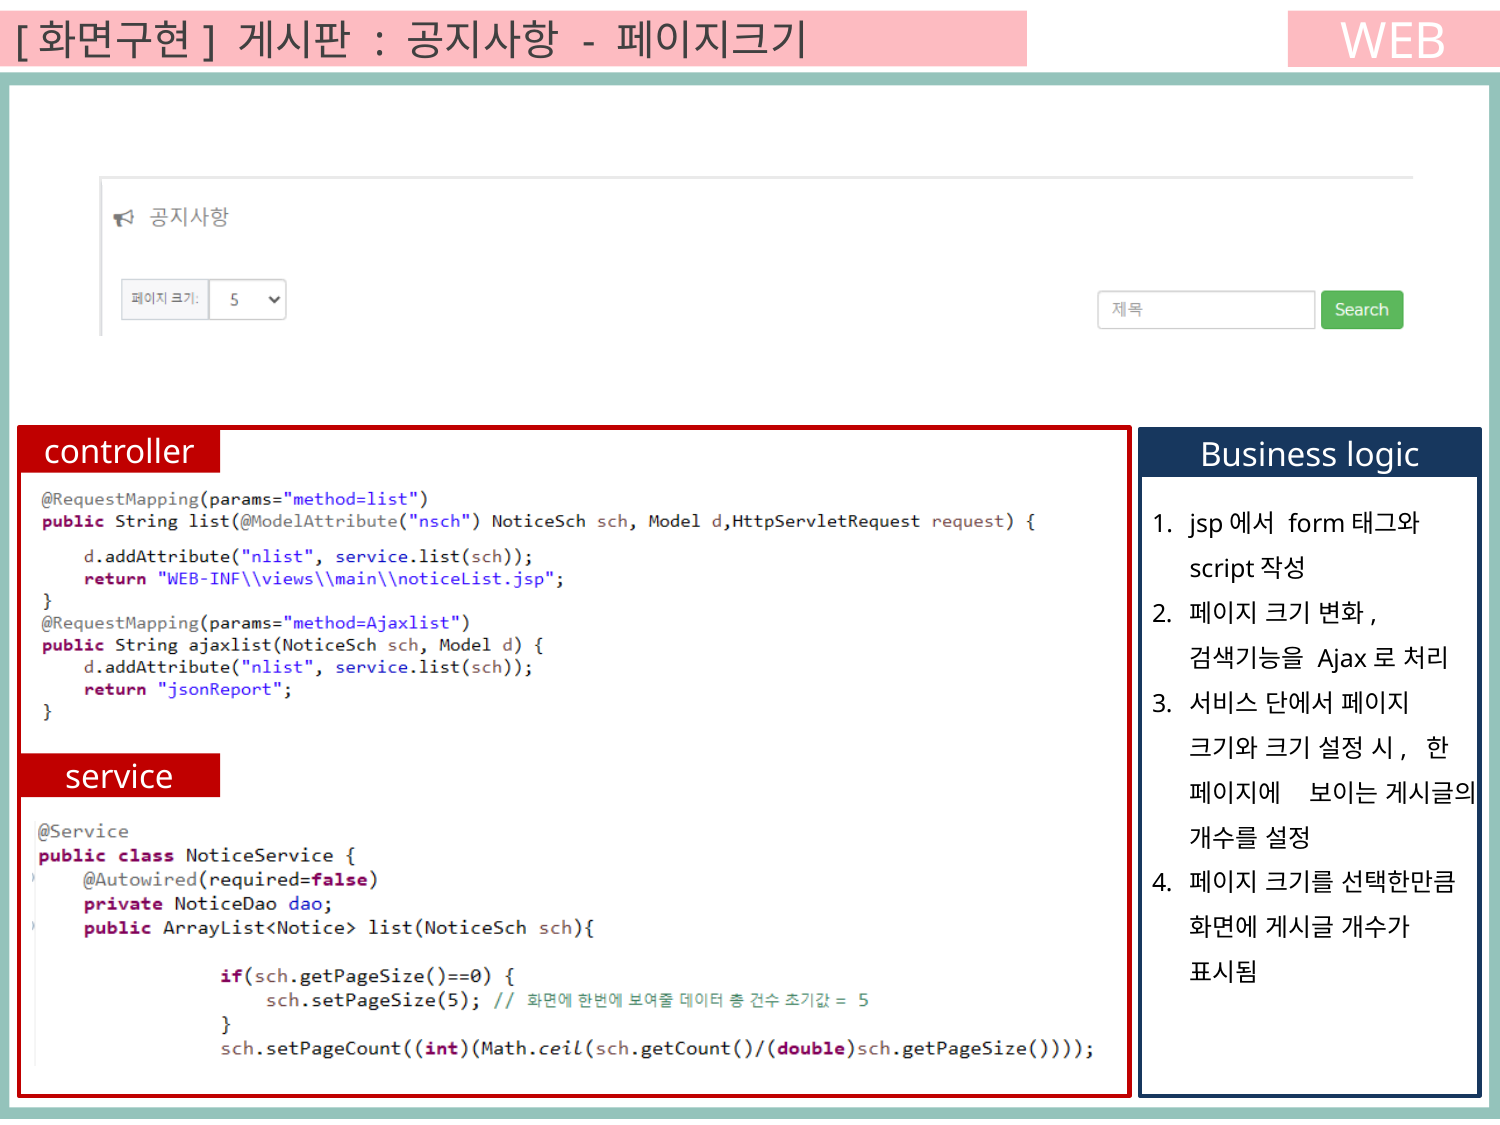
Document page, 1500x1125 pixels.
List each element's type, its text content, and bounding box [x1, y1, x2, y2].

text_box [0, 72, 1500, 1120]
text_box [화면구현] 게시판 : 공지사항 - 페이지크기 [0, 9, 1029, 68]
picture [32, 821, 1099, 1066]
text_box WEB [1286, 9, 1500, 69]
picture [34, 485, 1042, 537]
picture [34, 539, 1042, 731]
picture [98, 176, 1414, 337]
